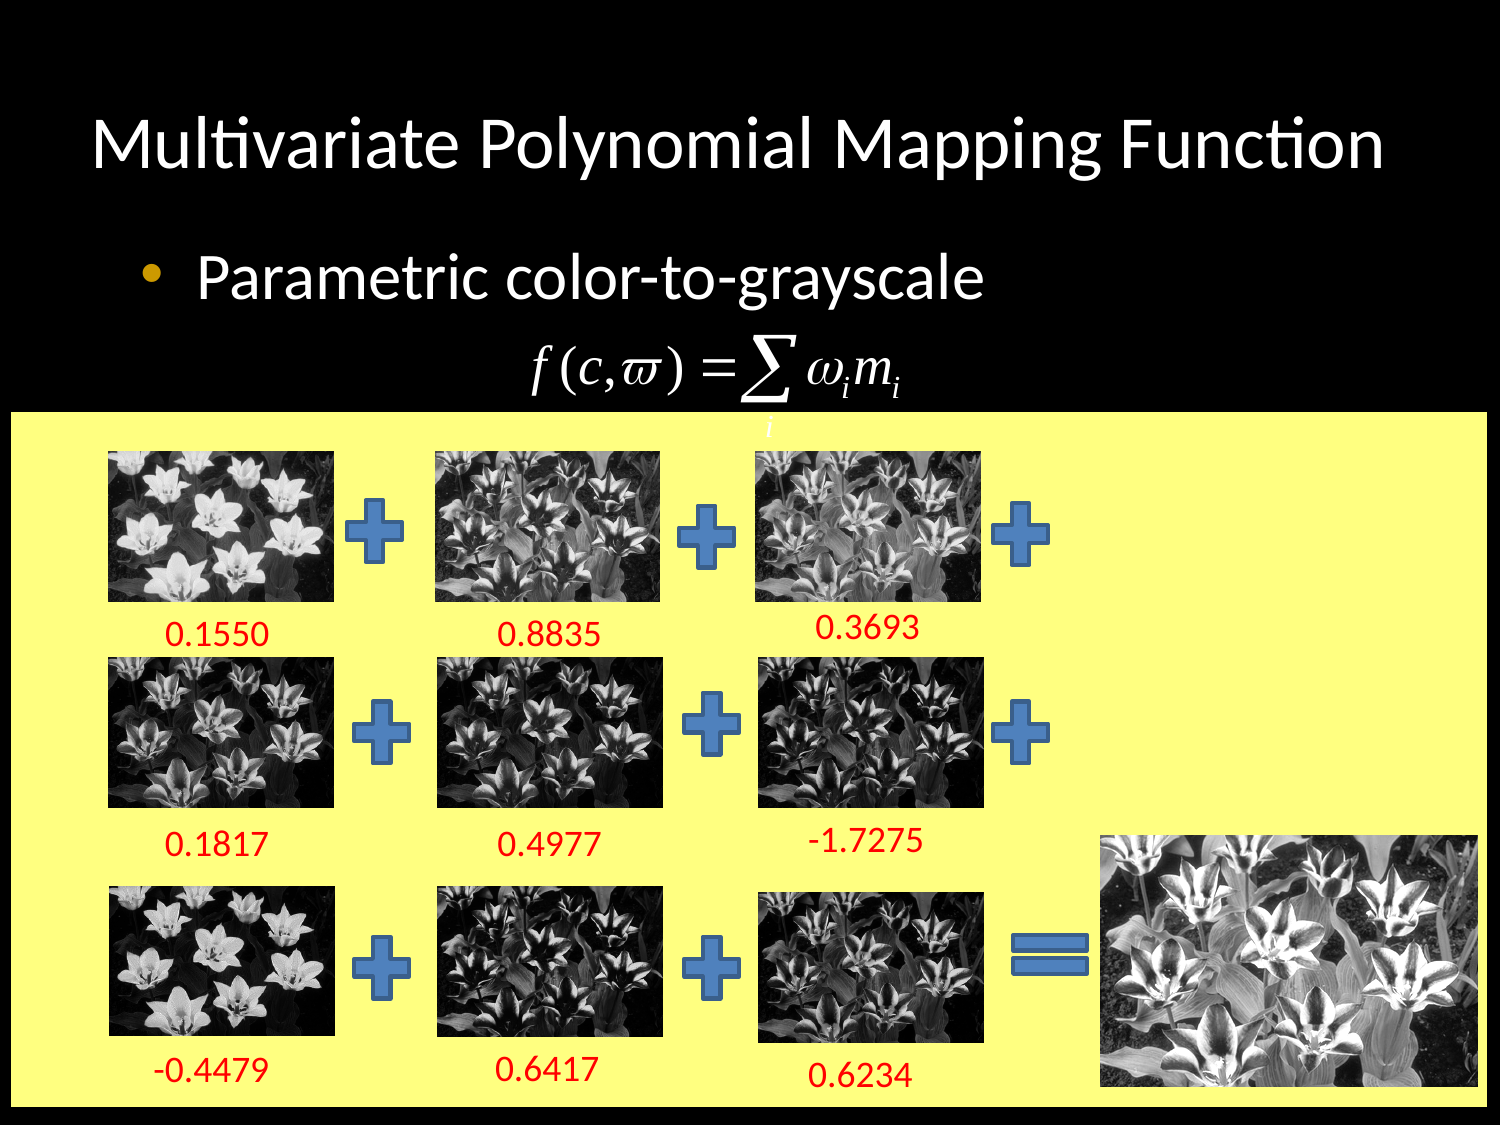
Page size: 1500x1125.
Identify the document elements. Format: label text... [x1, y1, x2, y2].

list Parametric color-to-grayscale [125, 224, 1300, 325]
picture [11, 412, 1488, 1107]
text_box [512, 324, 918, 450]
title Multivariate Polynomial Mapping Function [75, 45, 1425, 233]
